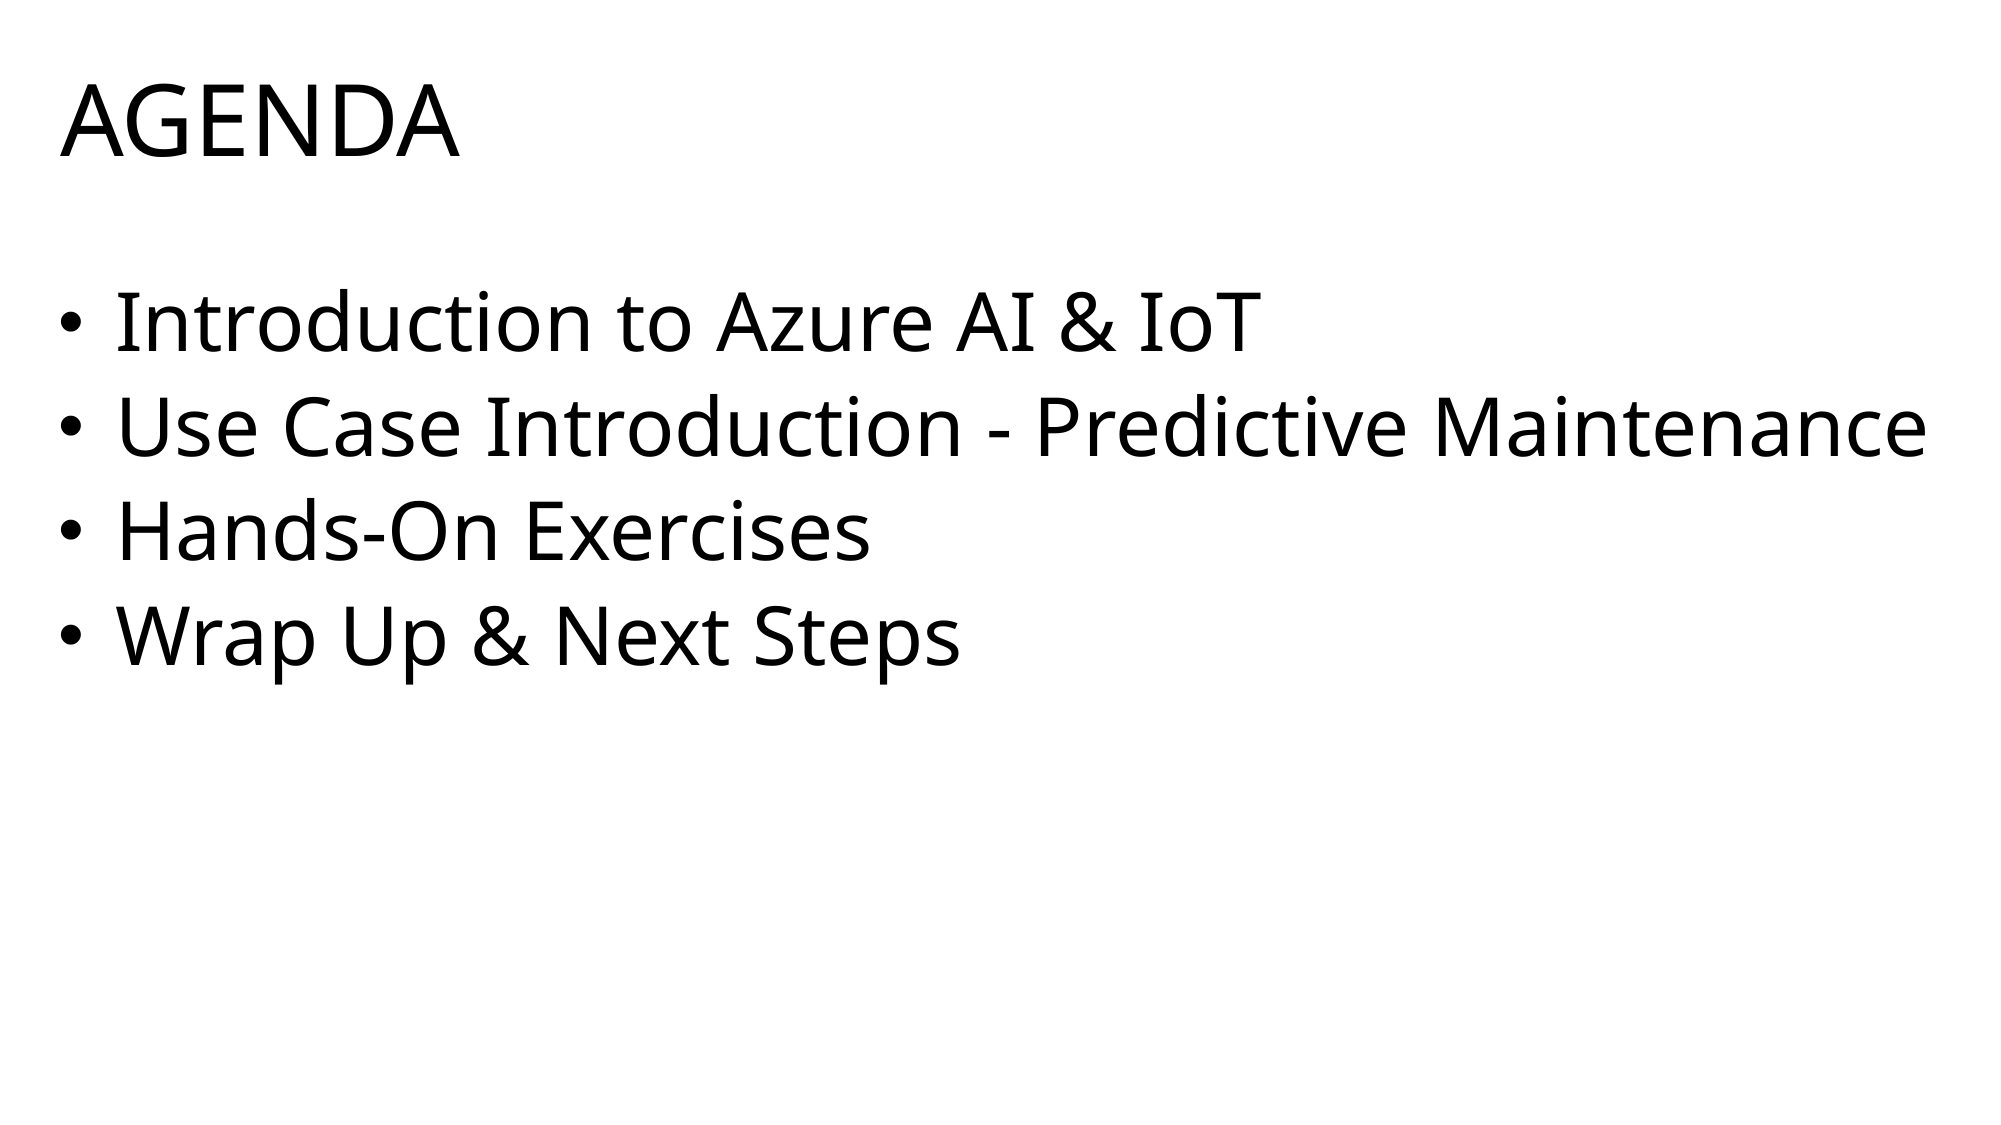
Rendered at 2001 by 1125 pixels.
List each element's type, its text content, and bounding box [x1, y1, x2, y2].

text_box Introduction to Azure AI & IoT Use Case Introduction - Predictive Maintenance Hands-On Exercises Wrap Up & Next Steps [44, 274, 1980, 1117]
text_box AGENDA [45, 48, 1996, 199]
